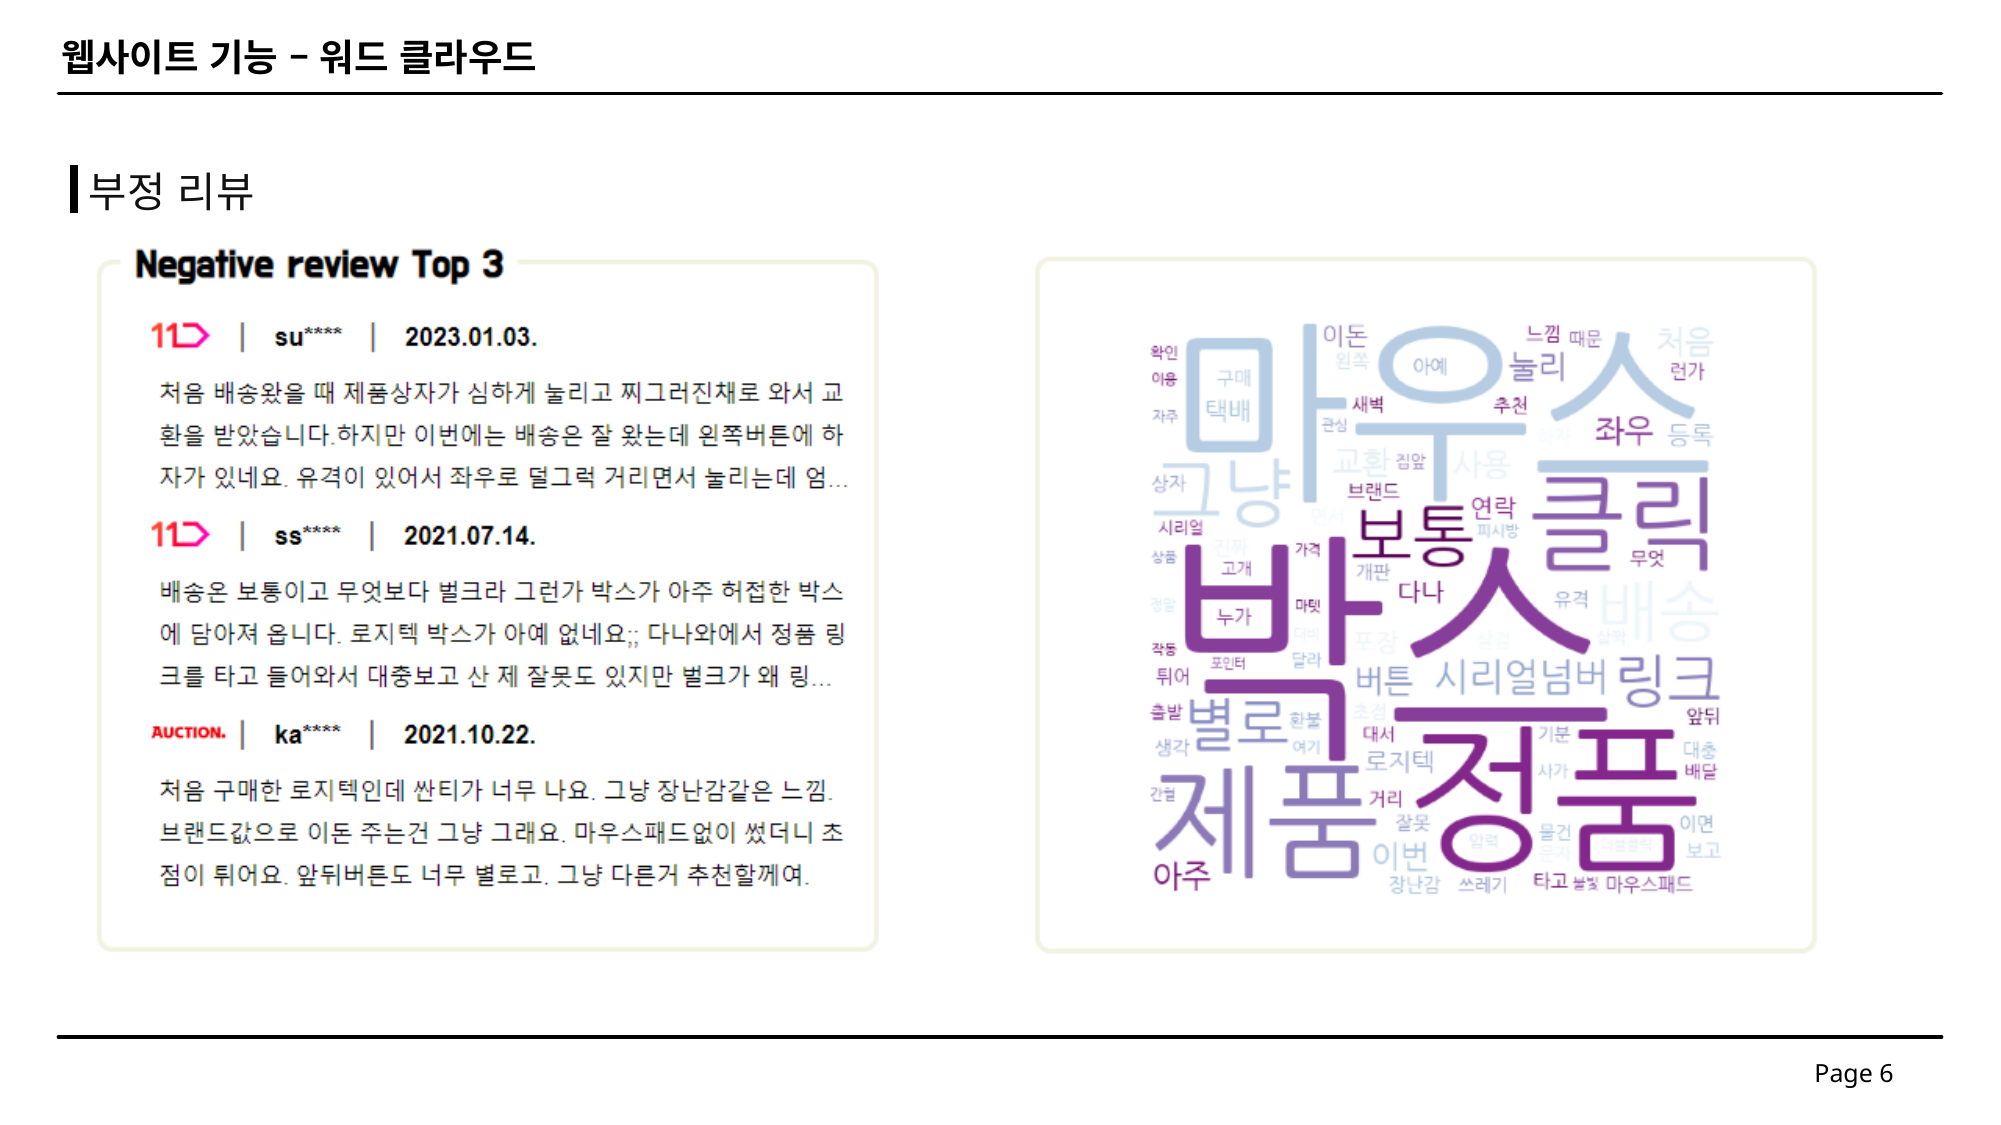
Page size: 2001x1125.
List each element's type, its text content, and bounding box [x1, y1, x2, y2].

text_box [73, 158, 874, 224]
text_box 웹사이트 기능 – 워드 클라우드 [46, 0, 773, 218]
picture [66, 224, 1850, 974]
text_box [58, 93, 1942, 1037]
